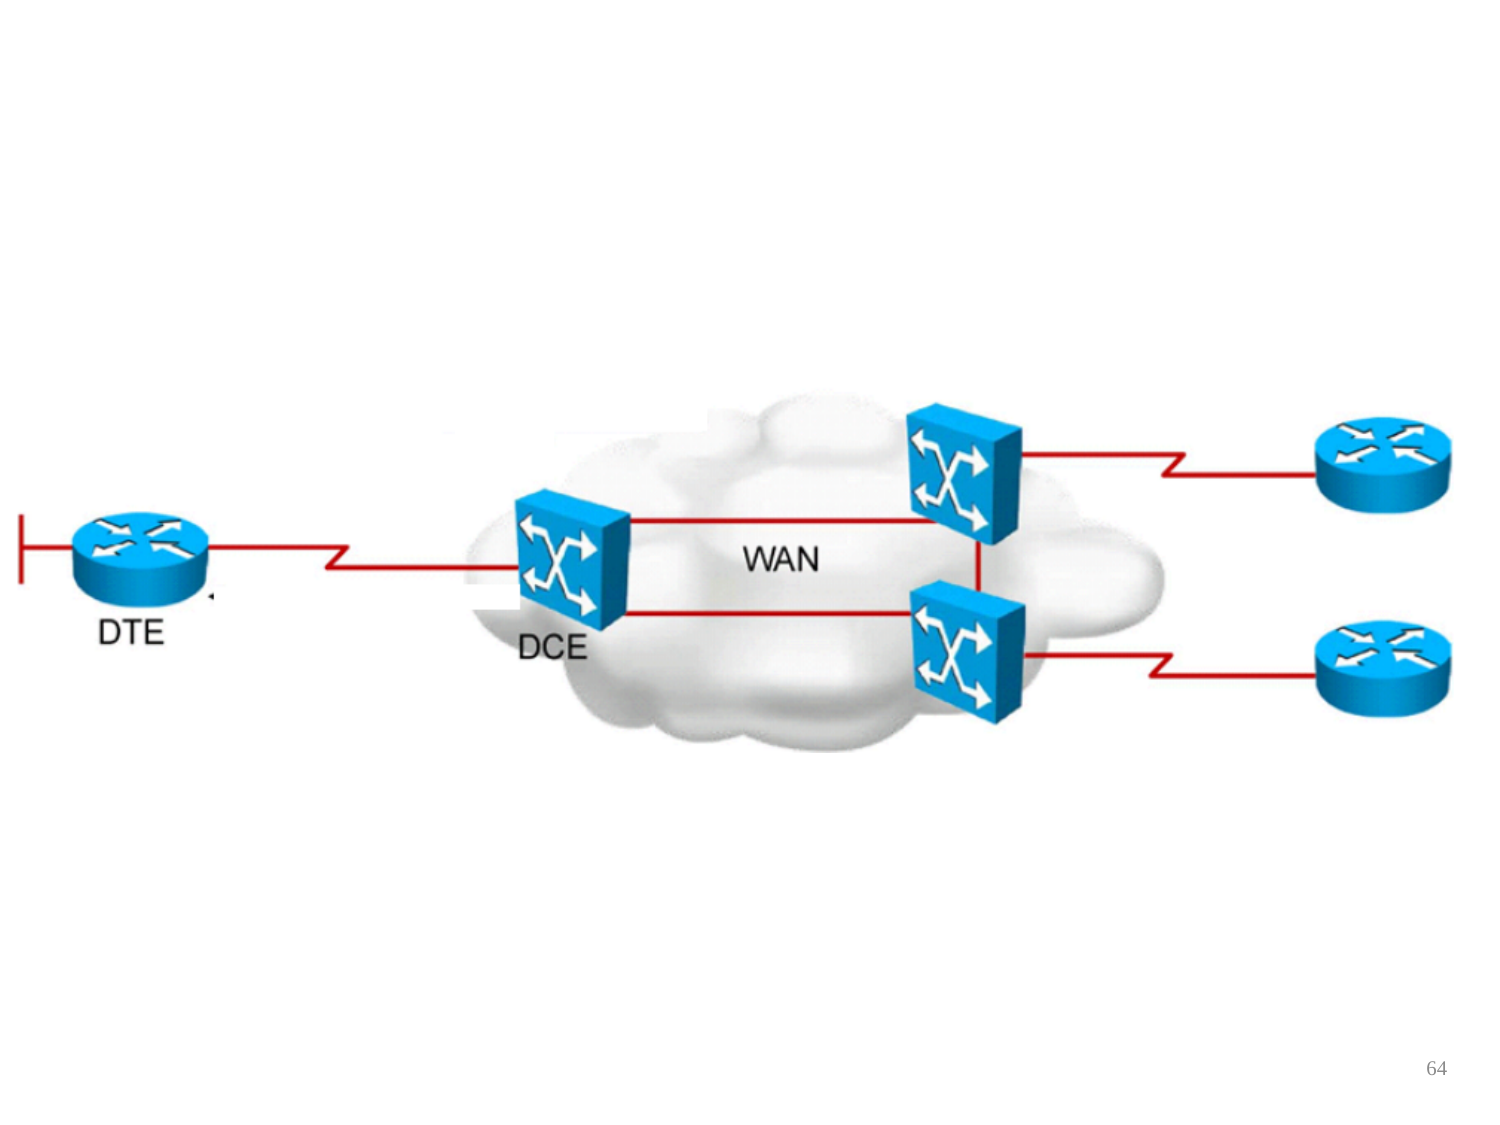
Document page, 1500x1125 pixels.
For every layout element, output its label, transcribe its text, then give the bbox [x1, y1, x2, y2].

picture [0, 361, 1500, 753]
slide_number 64 [1124, 1037, 1463, 1097]
